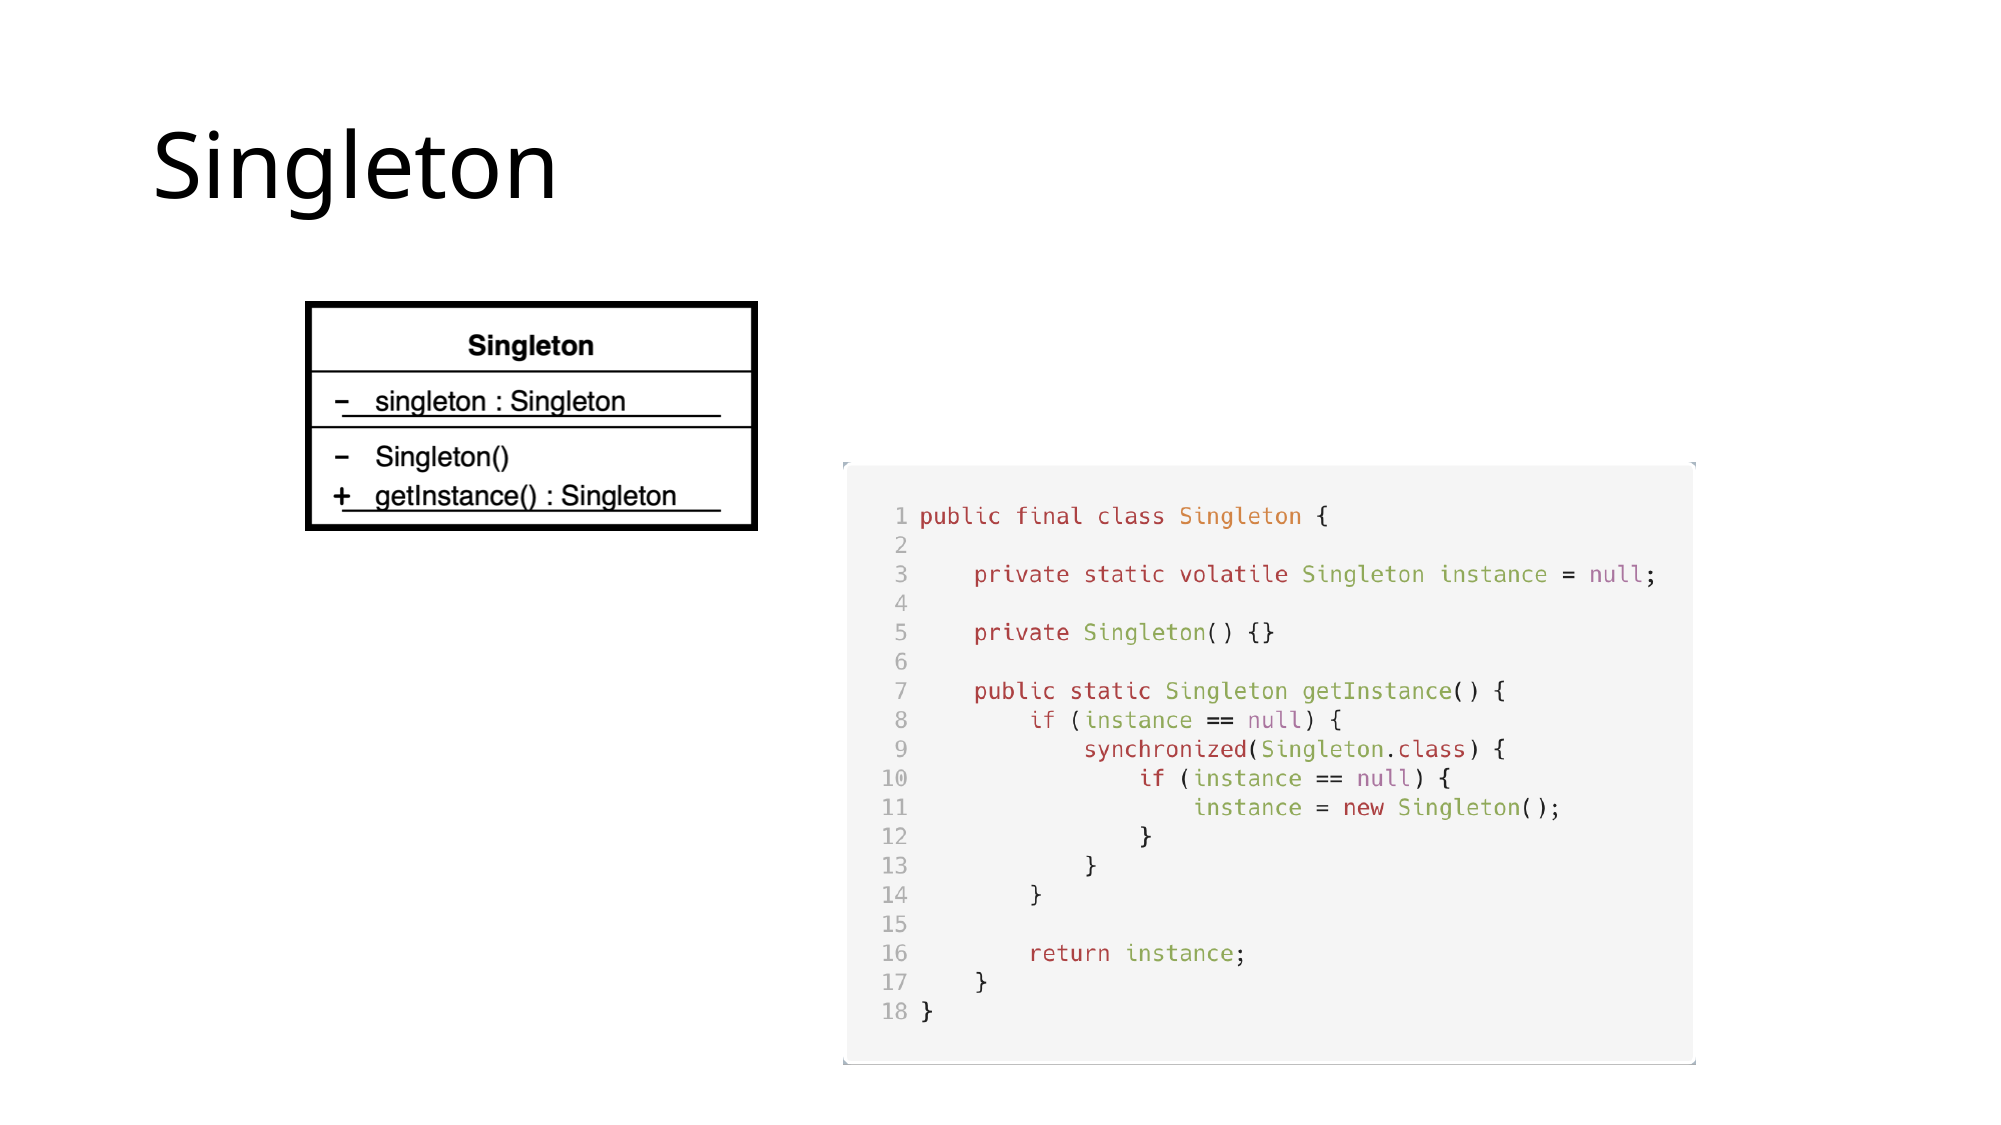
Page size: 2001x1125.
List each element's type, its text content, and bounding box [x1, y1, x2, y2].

title Singleton [137, 59, 1863, 278]
picture [843, 461, 1696, 1065]
picture [305, 301, 758, 532]
